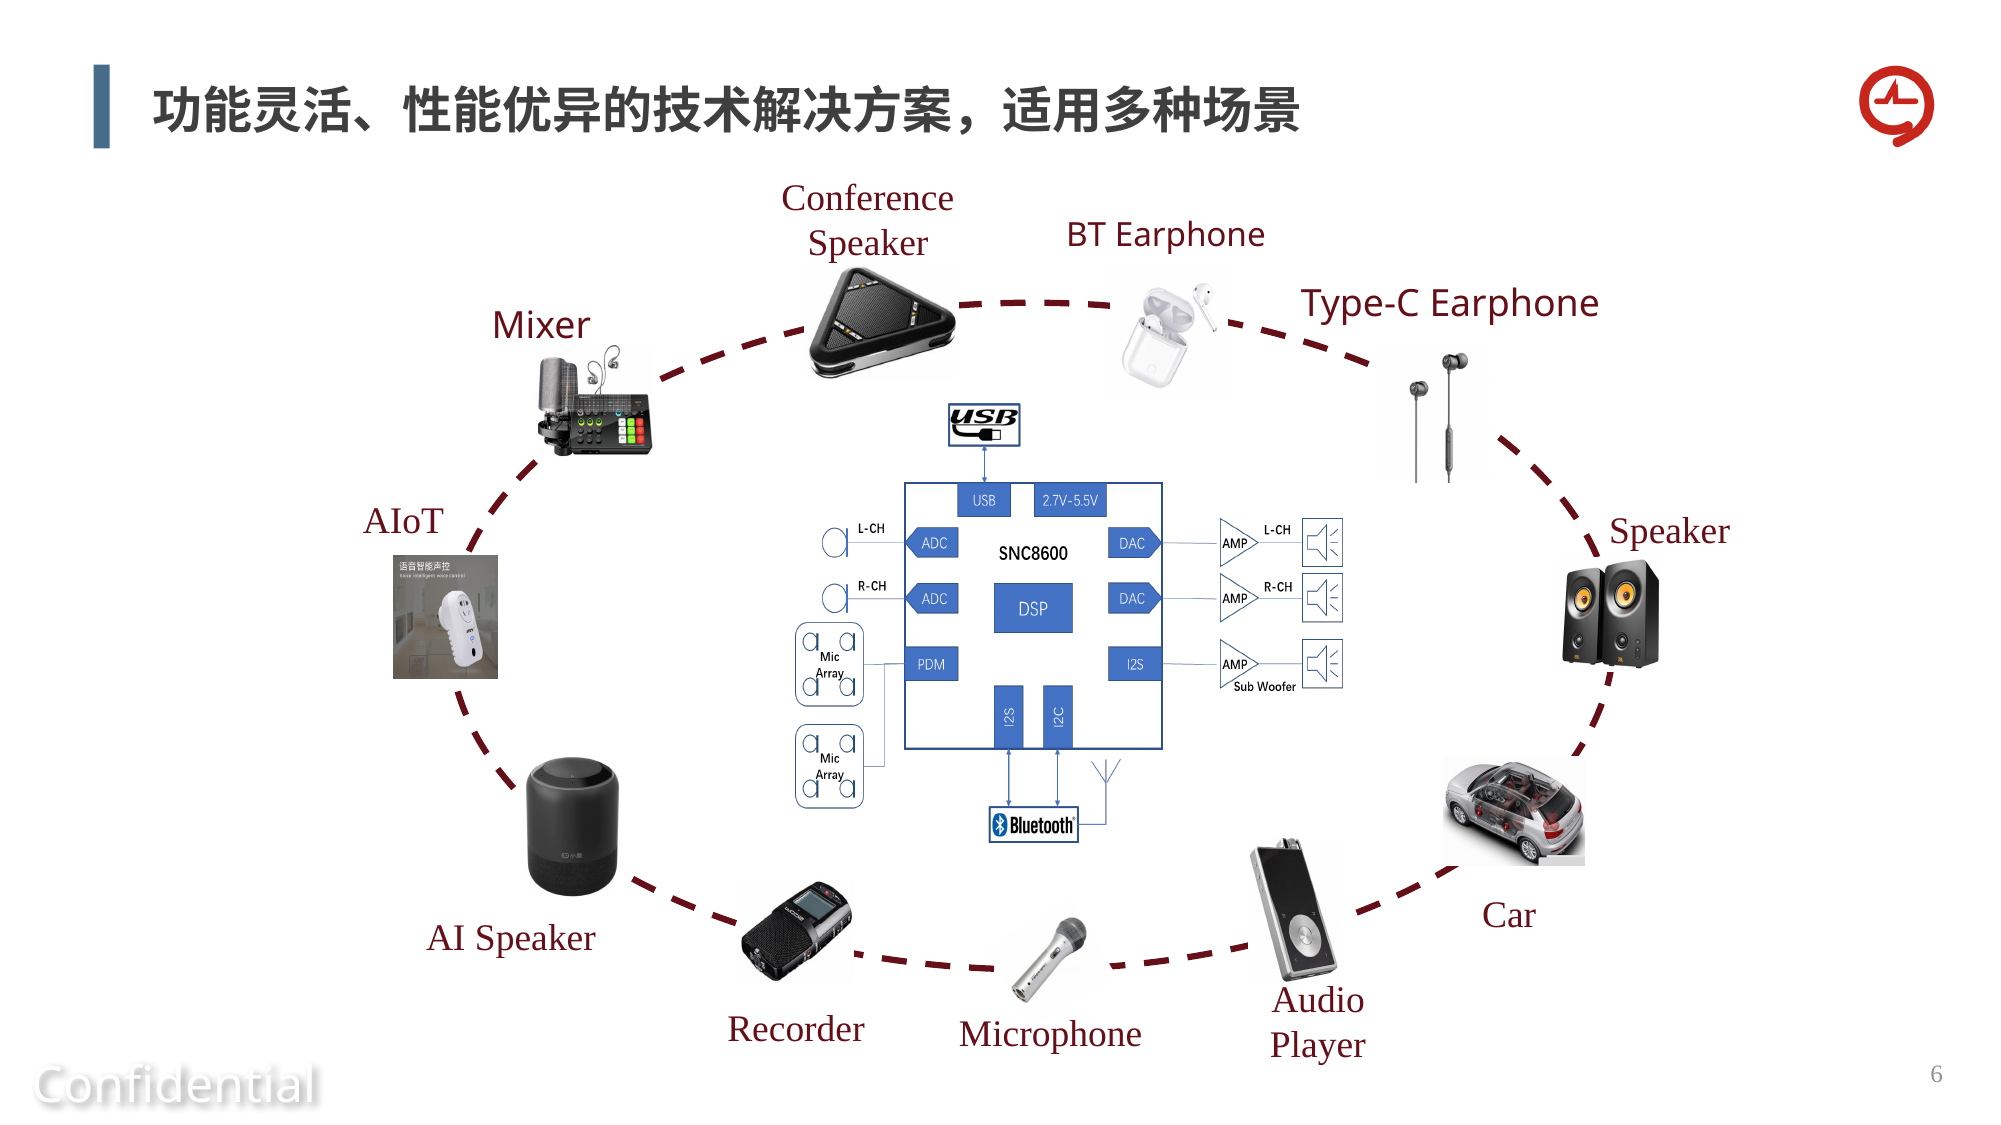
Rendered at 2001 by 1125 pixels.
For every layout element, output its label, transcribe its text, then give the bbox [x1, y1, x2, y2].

picture [1845, 49, 1958, 155]
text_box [350, 160, 1743, 1078]
text_box [1, 1036, 262, 1123]
slide_number 6 [1507, 1042, 1958, 1103]
text_box 功能灵活、性能优异的技术解决方案，适用多种场景 [137, 73, 1571, 144]
text_box Confidential [20, 1041, 329, 1125]
